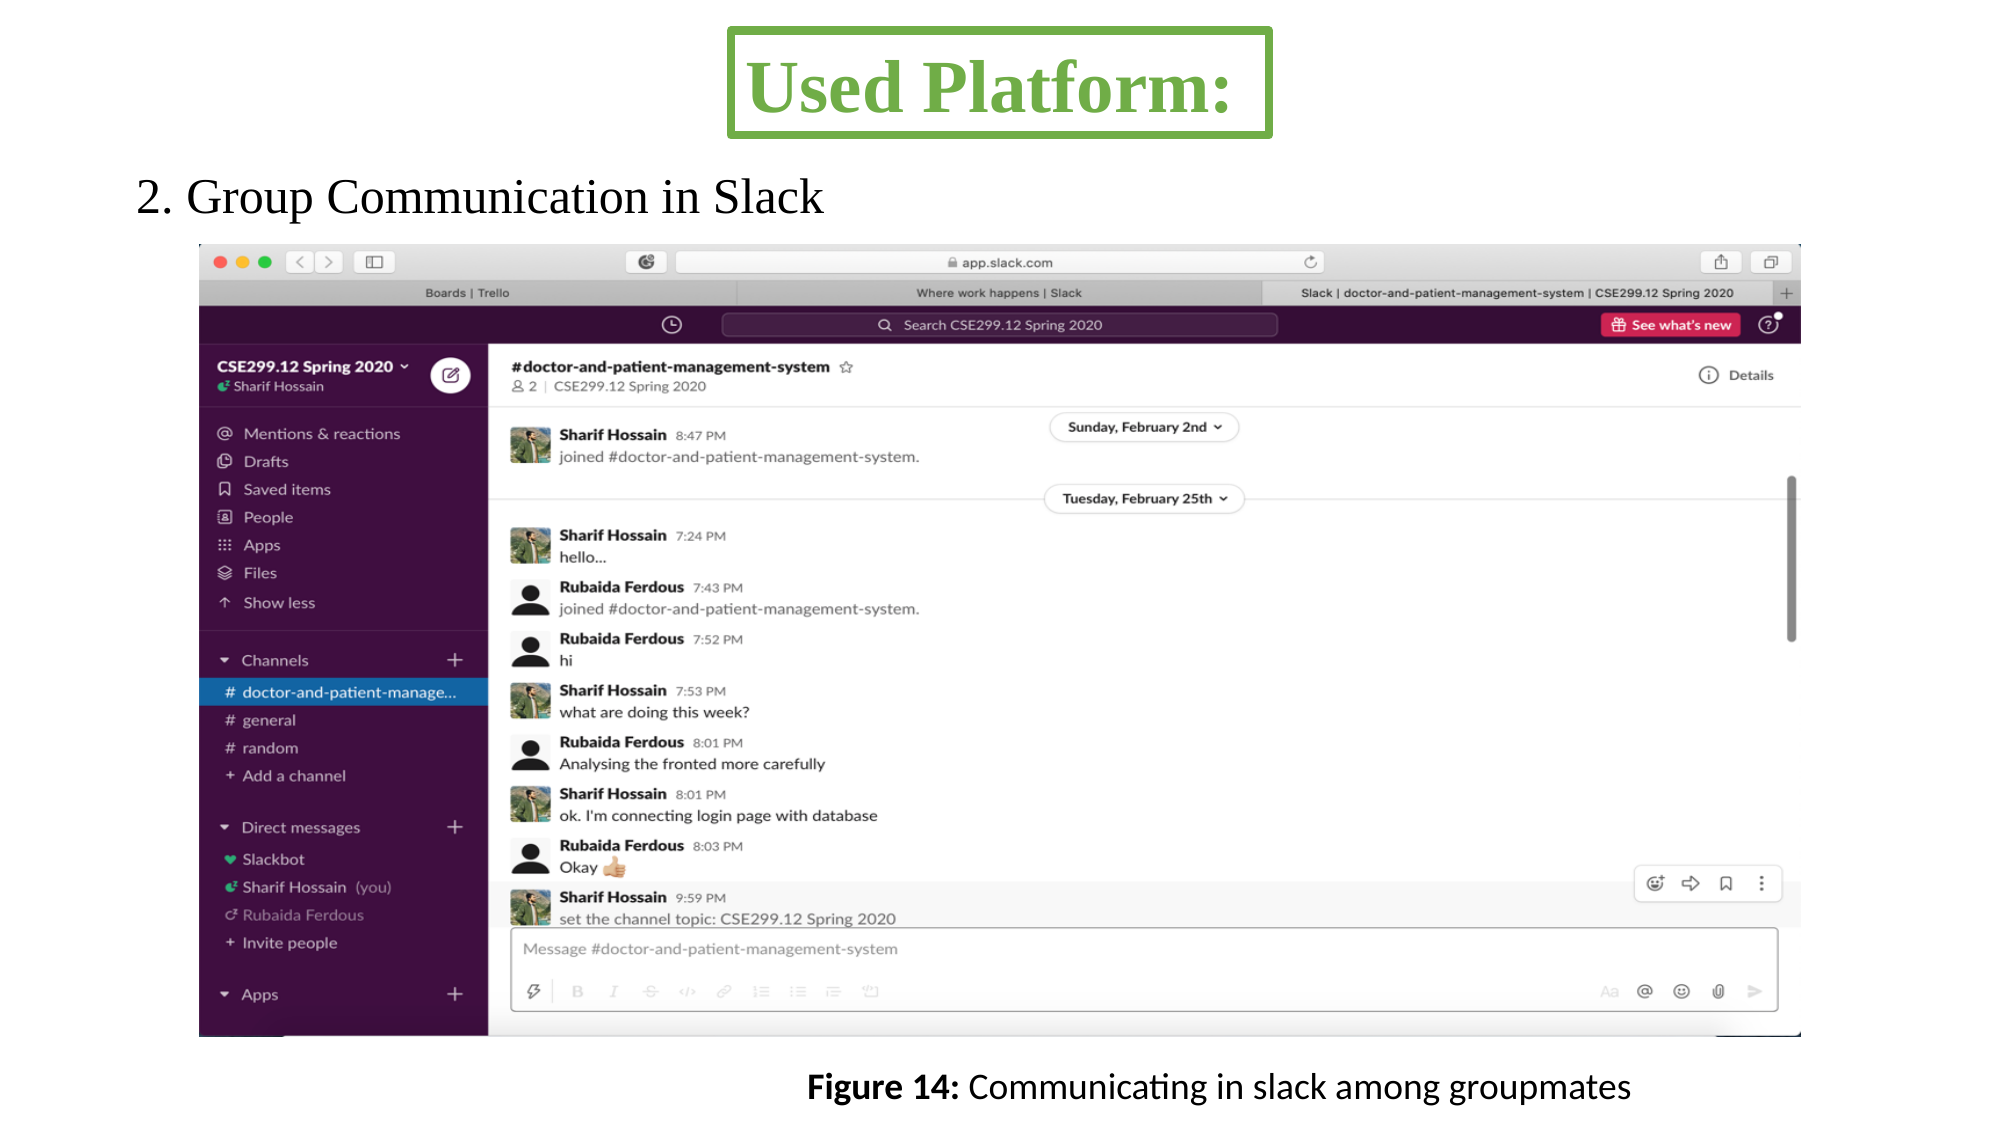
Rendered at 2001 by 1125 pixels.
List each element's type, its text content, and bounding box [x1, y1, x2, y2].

text_box Figure 14: Communicating in slack among groupmates [792, 1054, 1648, 1115]
text_box Used Platform: [730, 30, 1269, 136]
picture [199, 244, 1801, 1037]
text_box 2. Group Communication in Slack [121, 146, 1921, 231]
